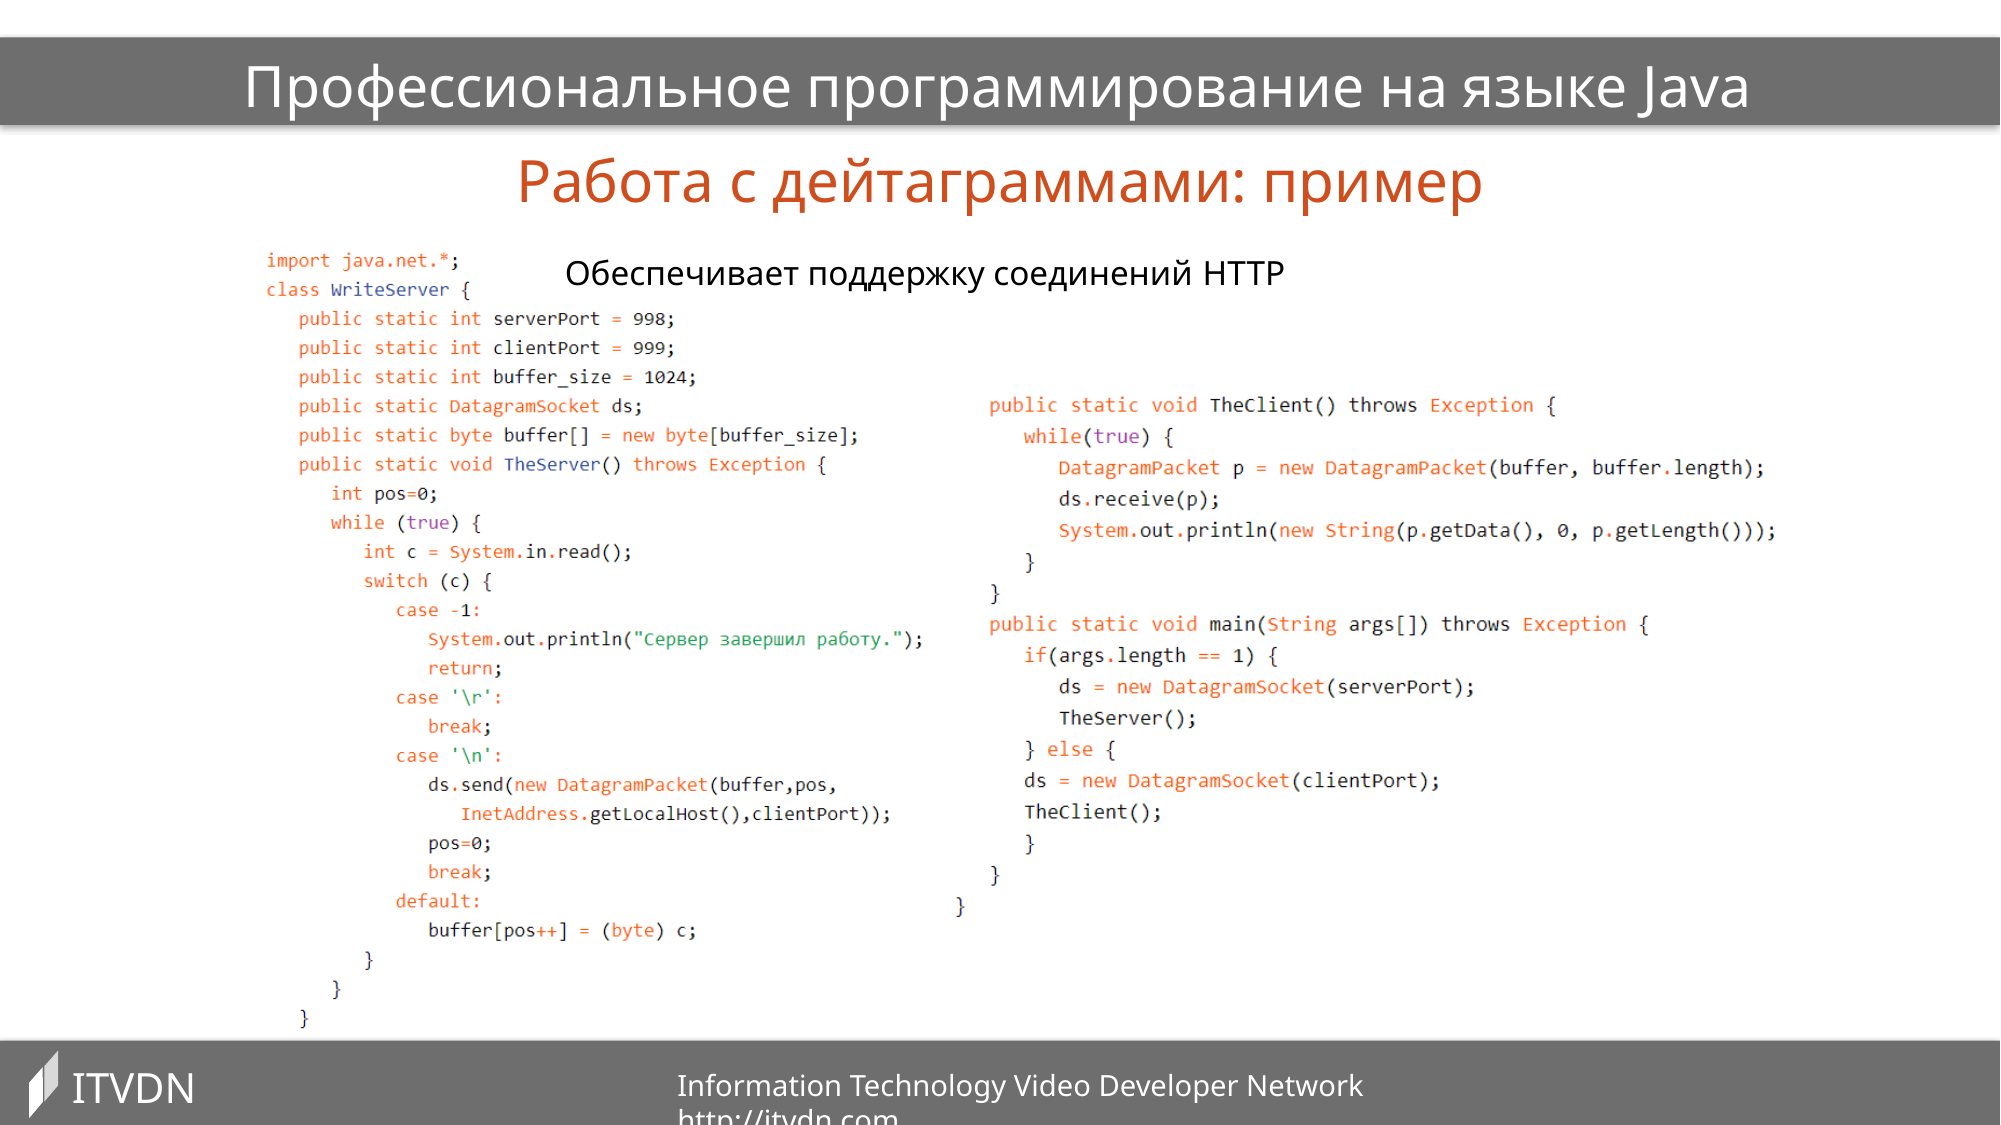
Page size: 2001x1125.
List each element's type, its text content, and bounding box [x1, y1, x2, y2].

picture [262, 243, 932, 1040]
text_box Работа с дейтаграммами: пример [324, 138, 1675, 225]
text_box ITVDN [62, 1054, 212, 1120]
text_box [28, 1050, 59, 1119]
picture [951, 384, 1788, 925]
text_box [0, 1037, 2000, 1125]
text_box [0, 34, 2000, 128]
text_box Обеспечивает поддержку соединений HTTP [549, 224, 1488, 300]
text_box Профессиональное программирование на языке Java [207, 37, 1788, 132]
text_box Information Technology Video Developer Network http://itvdn.com [662, 1059, 1963, 1125]
